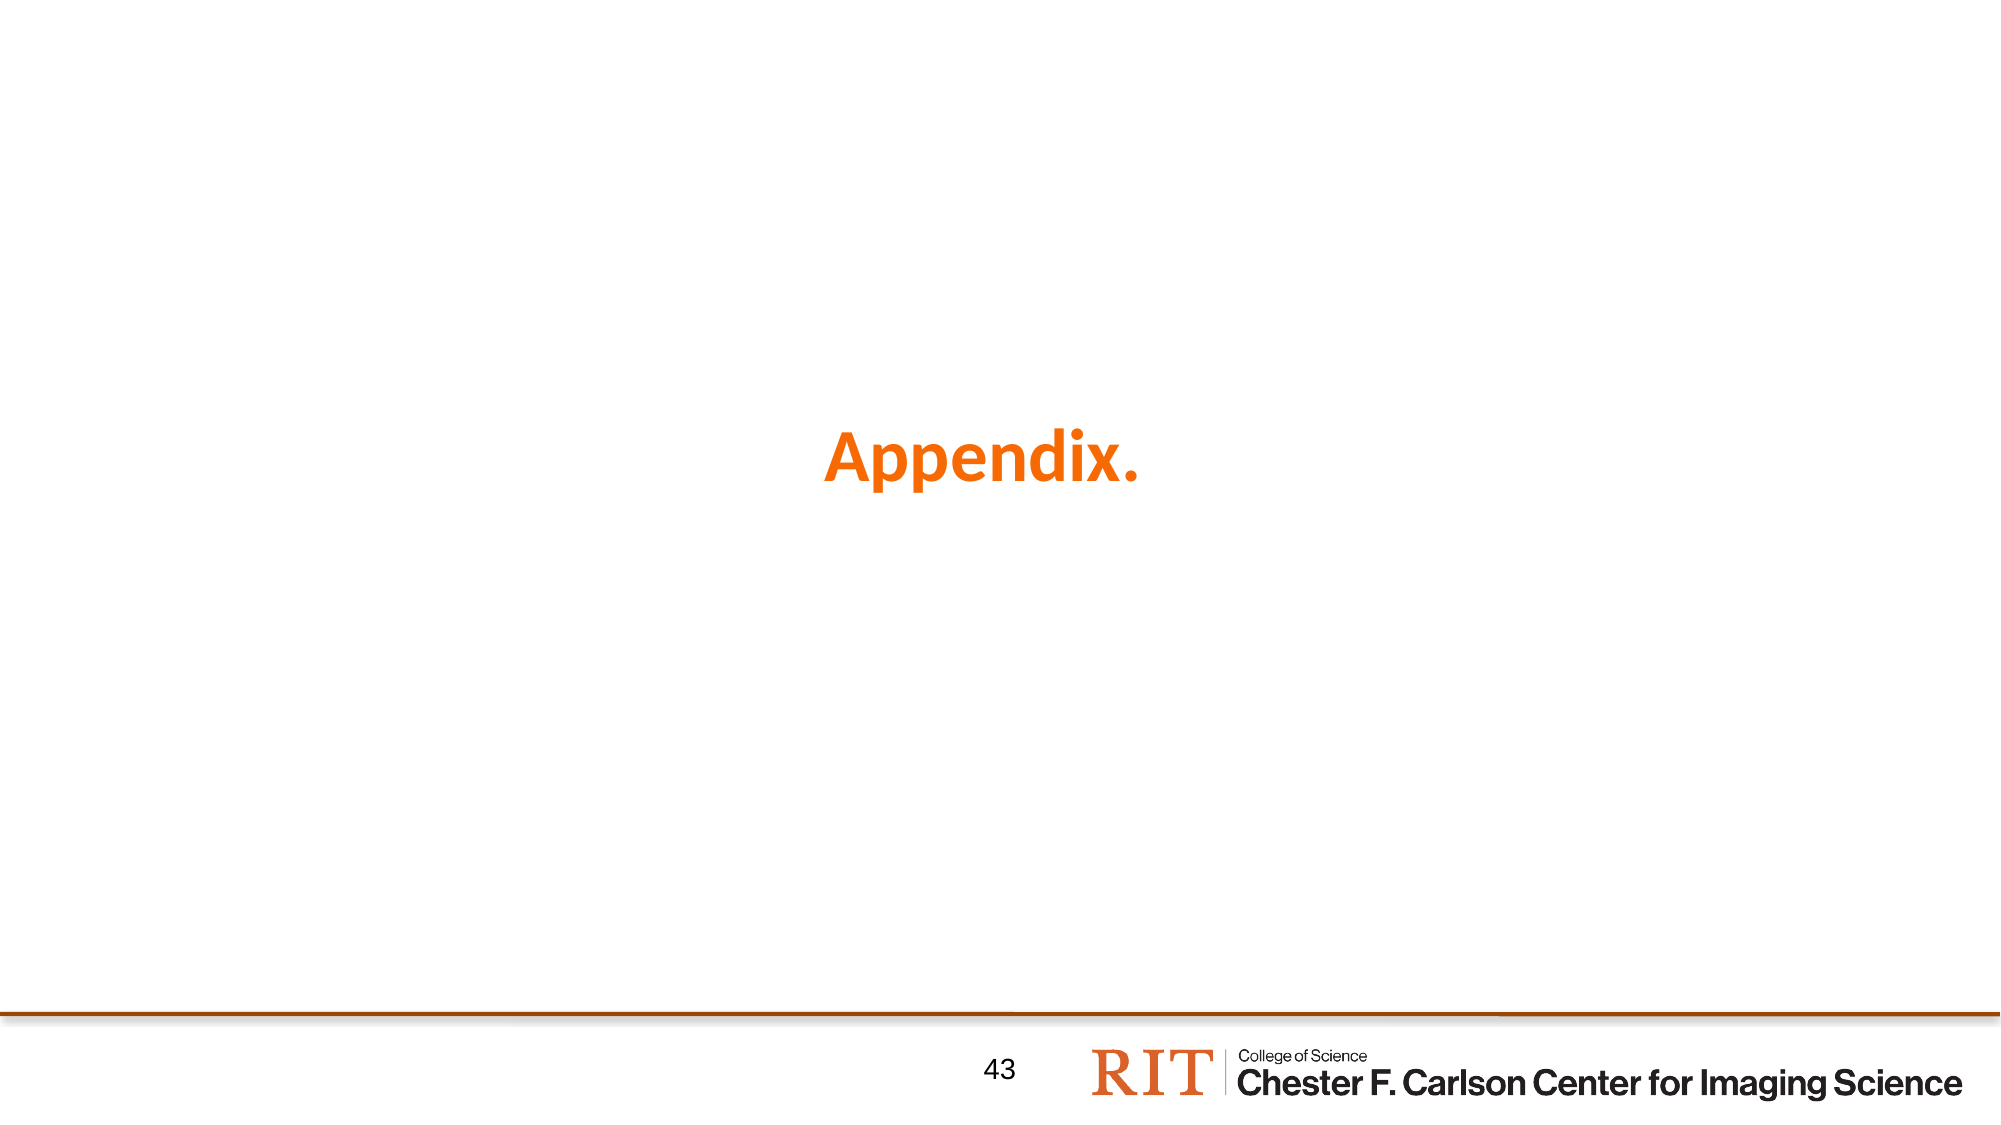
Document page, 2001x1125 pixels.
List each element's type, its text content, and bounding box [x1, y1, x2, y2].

title Appendix. [568, 184, 1432, 718]
slide_number ‹#› [913, 1043, 1087, 1104]
picture [1086, 1038, 1972, 1106]
